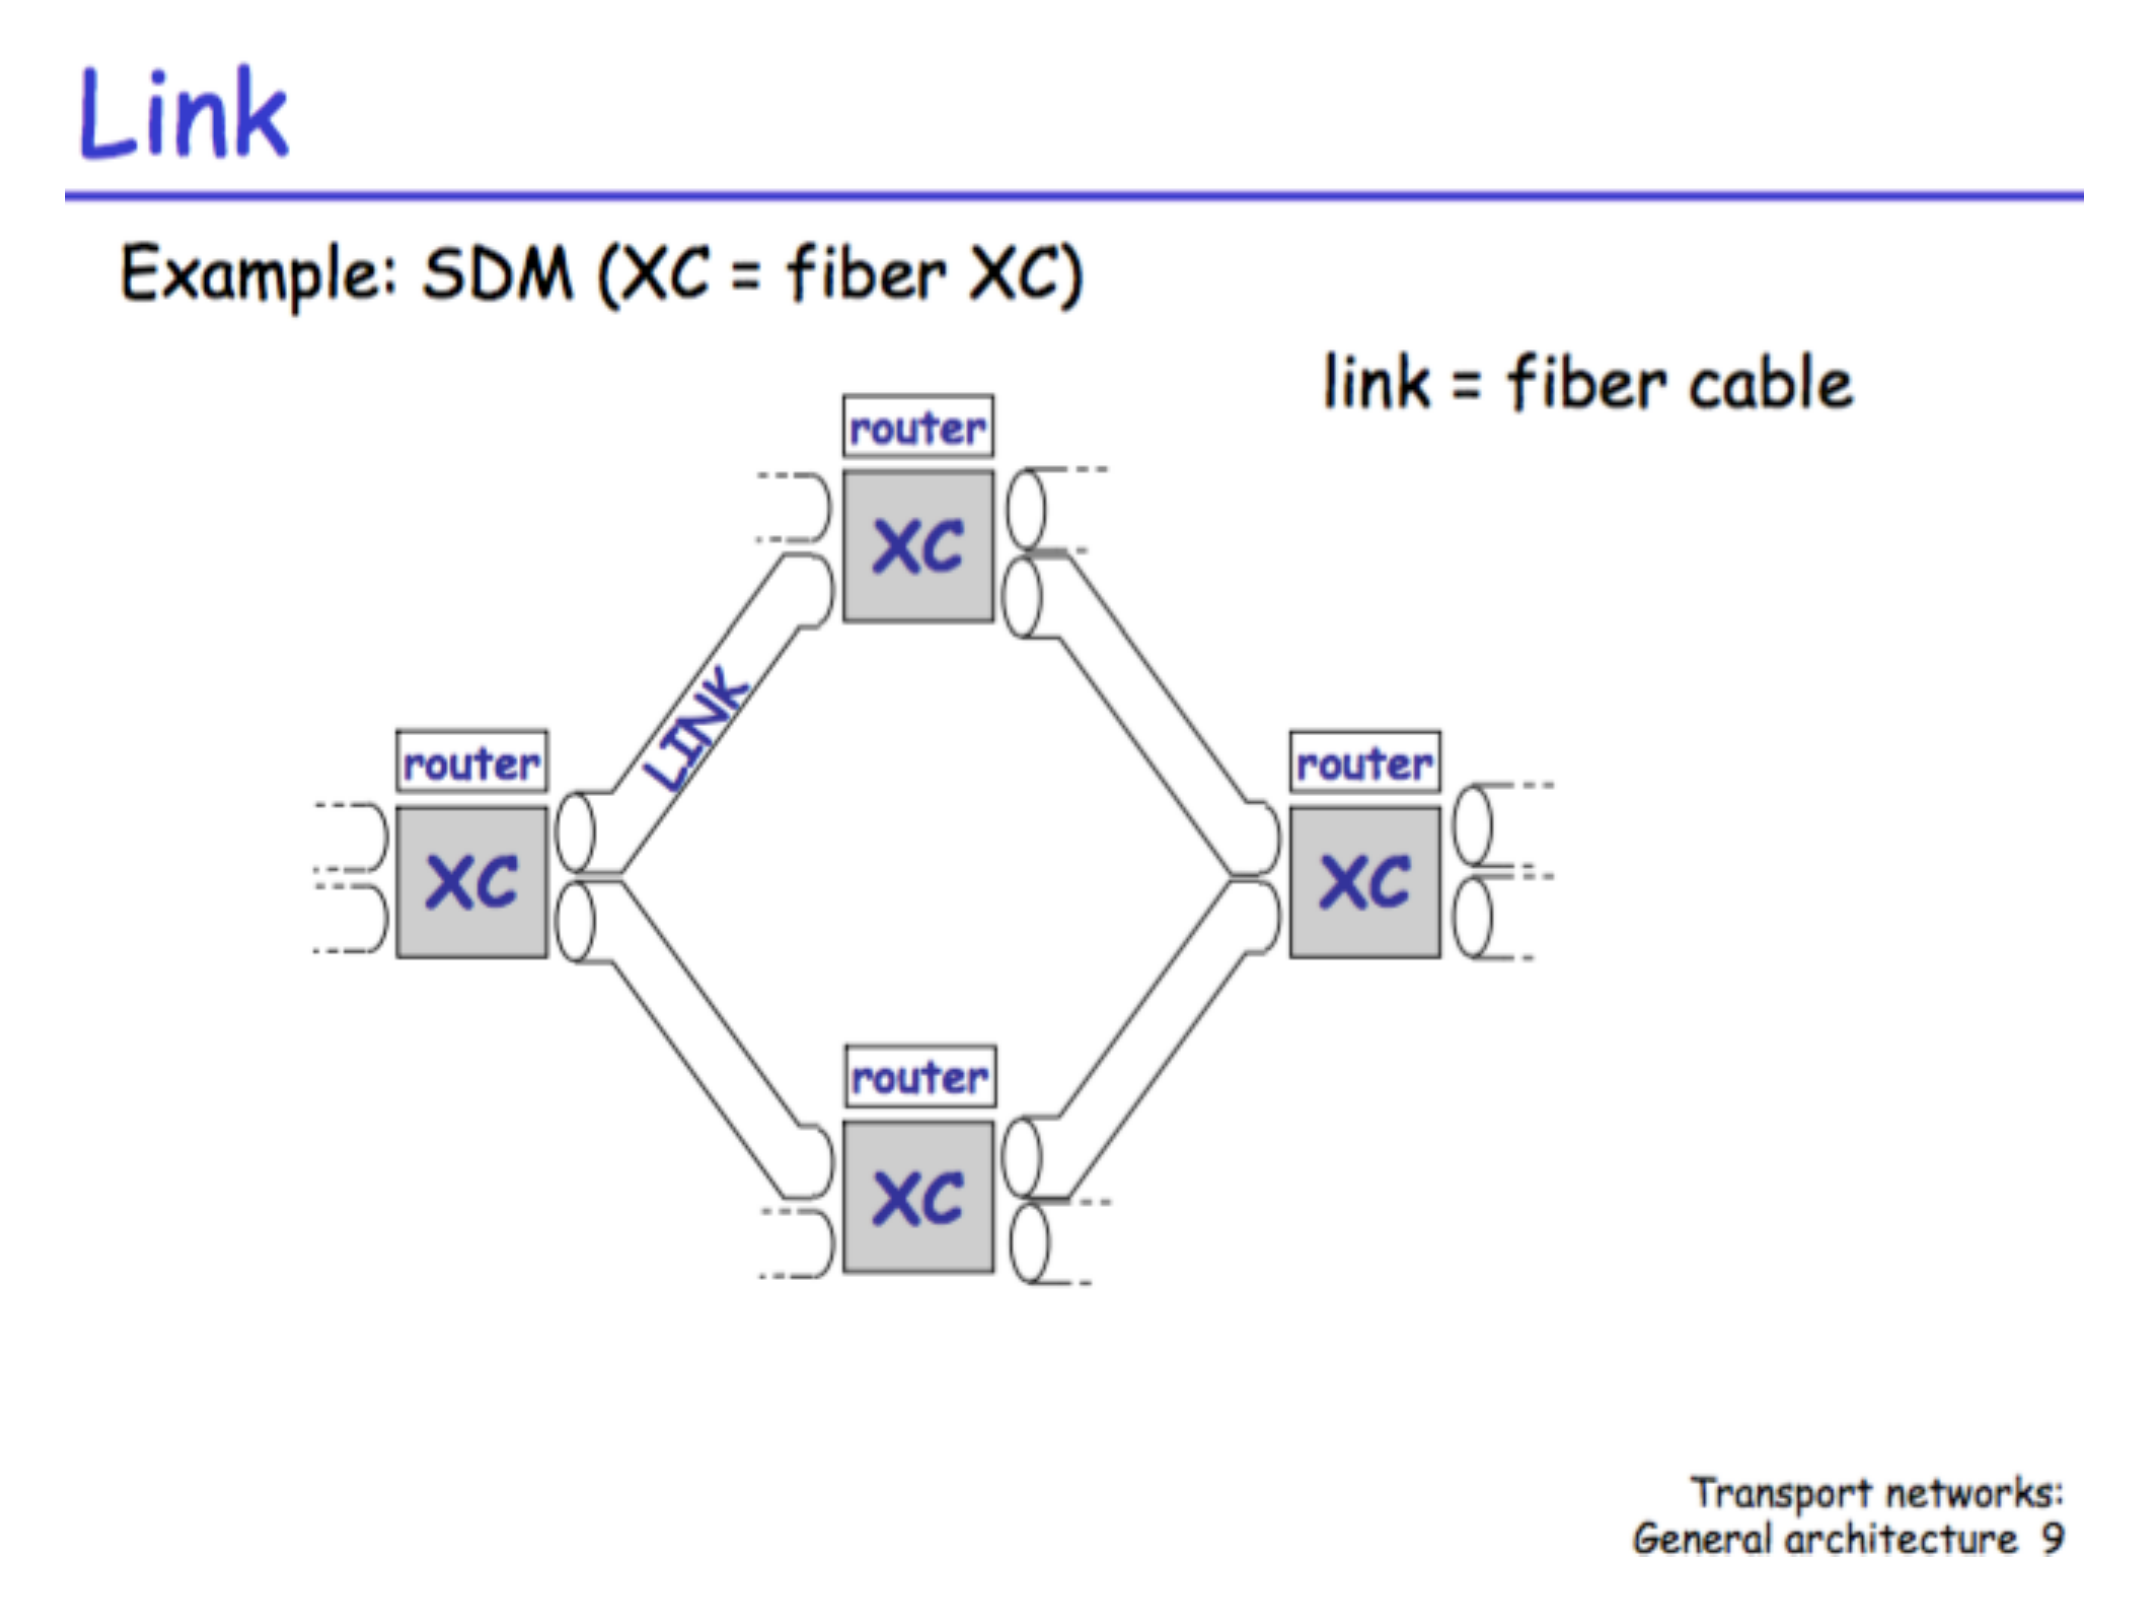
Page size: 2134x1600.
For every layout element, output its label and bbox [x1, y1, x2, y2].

picture [65, 40, 2084, 1557]
